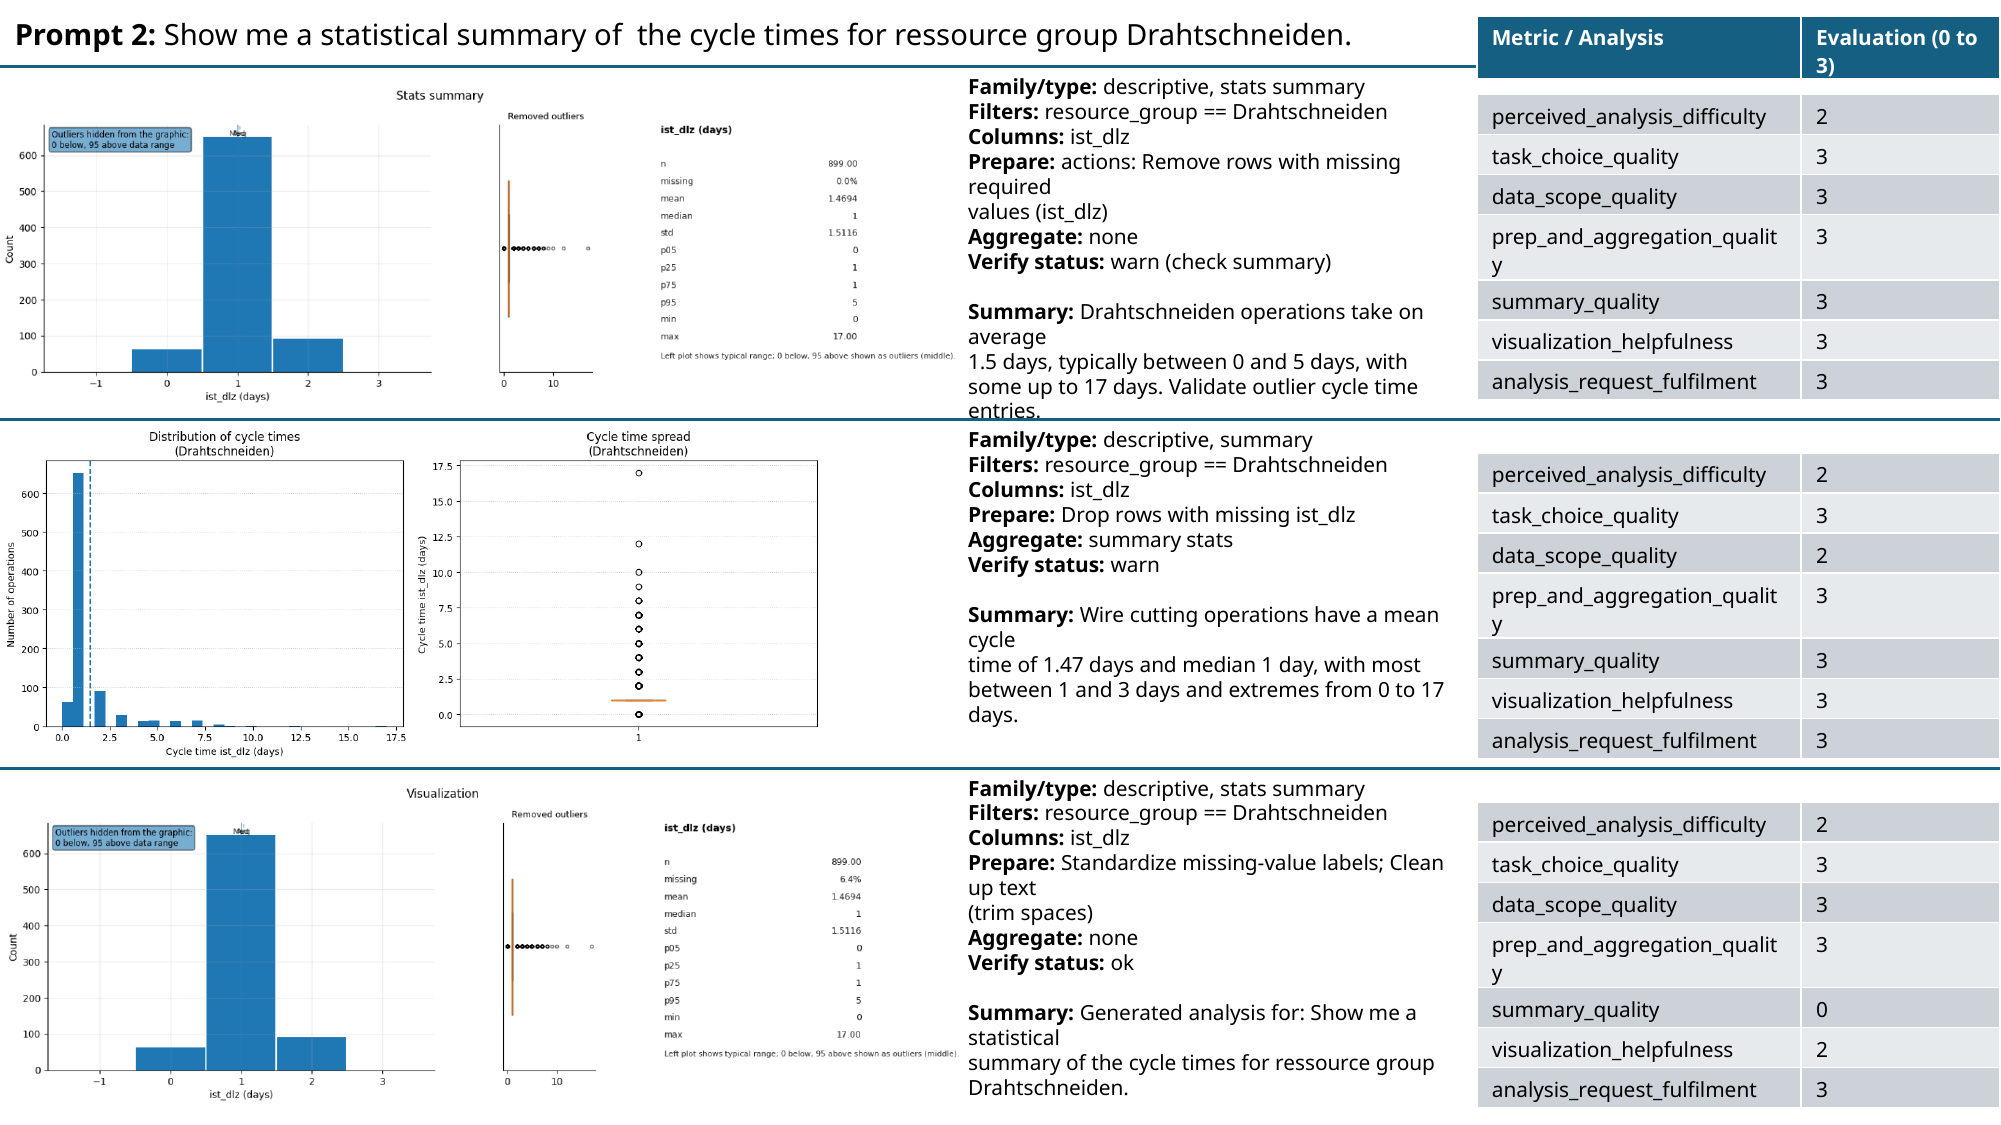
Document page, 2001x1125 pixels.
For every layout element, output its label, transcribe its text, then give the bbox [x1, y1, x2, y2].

table_header perceived_analysis_difficulty [1478, 803, 1800, 841]
table_cell 2 [1802, 1028, 1999, 1067]
table_cell 3 [1802, 281, 1999, 319]
table_cell data_scope_quality [1478, 883, 1800, 922]
table_cell 3 [1802, 361, 1999, 399]
text_box Family/type: descriptive, stats summary Filters: resource_group == Drahtschneiden Columns: ist_dlz Prepare: Standardize missing-value labels; Clean up text (trim spaces) Aggregate: none Verify status: ok Summary: Generated analysis for: Show me a statistical summary of the cycle times for ressource group Drahtschneiden. [953, 770, 1477, 1108]
table_cell prep_and_aggregation_quality [1478, 574, 1800, 637]
table_cell 3 [1802, 719, 1999, 758]
table_header 2 [1802, 803, 1999, 841]
table_header Metric / Analysis [1478, 17, 1800, 65]
table_cell 3 [1802, 1068, 1999, 1107]
picture [0, 782, 962, 1110]
table_cell 3 [1802, 175, 1999, 214]
table_cell 3 [1802, 639, 1999, 678]
table_cell prep_and_aggregation_quality [1478, 923, 1800, 987]
table_cell visualization_helpfulness [1478, 321, 1800, 359]
table_cell analysis_request_fulfilment [1478, 719, 1800, 758]
table_cell visualization_helpfulness [1478, 1028, 1800, 1067]
table_cell 3 [1802, 135, 1999, 174]
table_cell 3 [1802, 494, 1999, 532]
table_header Metric / Analysis [1478, 67, 1800, 78]
table_cell summary_quality [1478, 639, 1800, 678]
table_header Evaluation (0 to 3) [1802, 67, 1999, 78]
table_cell 3 [1802, 215, 1999, 279]
picture [0, 82, 962, 412]
text_box Family/type: descriptive, summary Filters: resource_group == Drahtschneiden Columns: ist_dlz Prepare: Drop rows with missing ist_dlz Aggregate: summary stats Verify status: warn Summary: Wire cutting operations have a mean cycle time of 1.47 days and median 1 day, with most between 1 and 3 days and extremes from 0 to 17 days. [953, 420, 1477, 734]
table_header perceived_analysis_difficulty [1478, 95, 1800, 134]
table_cell 3 [1802, 923, 1999, 987]
table_cell 3 [1802, 843, 1999, 882]
table_cell 2 [1802, 534, 1999, 572]
picture [0, 423, 824, 764]
table_cell visualization_helpfulness [1478, 679, 1800, 718]
table_header Evaluation (0 to 3) [1802, 17, 1999, 65]
table_cell data_scope_quality [1478, 534, 1800, 572]
table_header 2 [1802, 95, 1999, 134]
text_box Prompt 2: Show me a statistical summary of the cycle times for ressource group Drahtschneiden. [0, 9, 1429, 59]
table_cell 3 [1802, 321, 1999, 359]
table_cell summary_quality [1478, 281, 1800, 319]
table_cell data_scope_quality [1478, 175, 1800, 214]
text_box Family/type: descriptive, stats summary Filters: resource_group == Drahtschneiden Columns: ist_dlz Prepare: actions: Remove rows with missing required values (ist_dlz) Aggregate: none Verify status: warn (check summary) Summary: Drahtschneiden operations take on average 1.5 days, typically between 0 and 5 days, with some up to 17 days. Validate outlier cycle time entries. [953, 68, 1477, 418]
table_header 2 [1802, 454, 1999, 492]
table_cell 3 [1802, 574, 1999, 637]
table_cell task_choice_quality [1478, 843, 1800, 882]
table_cell analysis_request_fulfilment [1478, 361, 1800, 399]
table_cell 0 [1802, 988, 1999, 1027]
table_cell analysis_request_fulfilment [1478, 1068, 1800, 1107]
table_cell task_choice_quality [1478, 135, 1800, 174]
table_cell task_choice_quality [1478, 494, 1800, 532]
table_cell 3 [1802, 679, 1999, 718]
table_cell prep_and_aggregation_quality [1478, 215, 1800, 279]
table_header perceived_analysis_difficulty [1478, 454, 1800, 492]
table_cell summary_quality [1478, 988, 1800, 1027]
table_cell 3 [1802, 883, 1999, 922]
